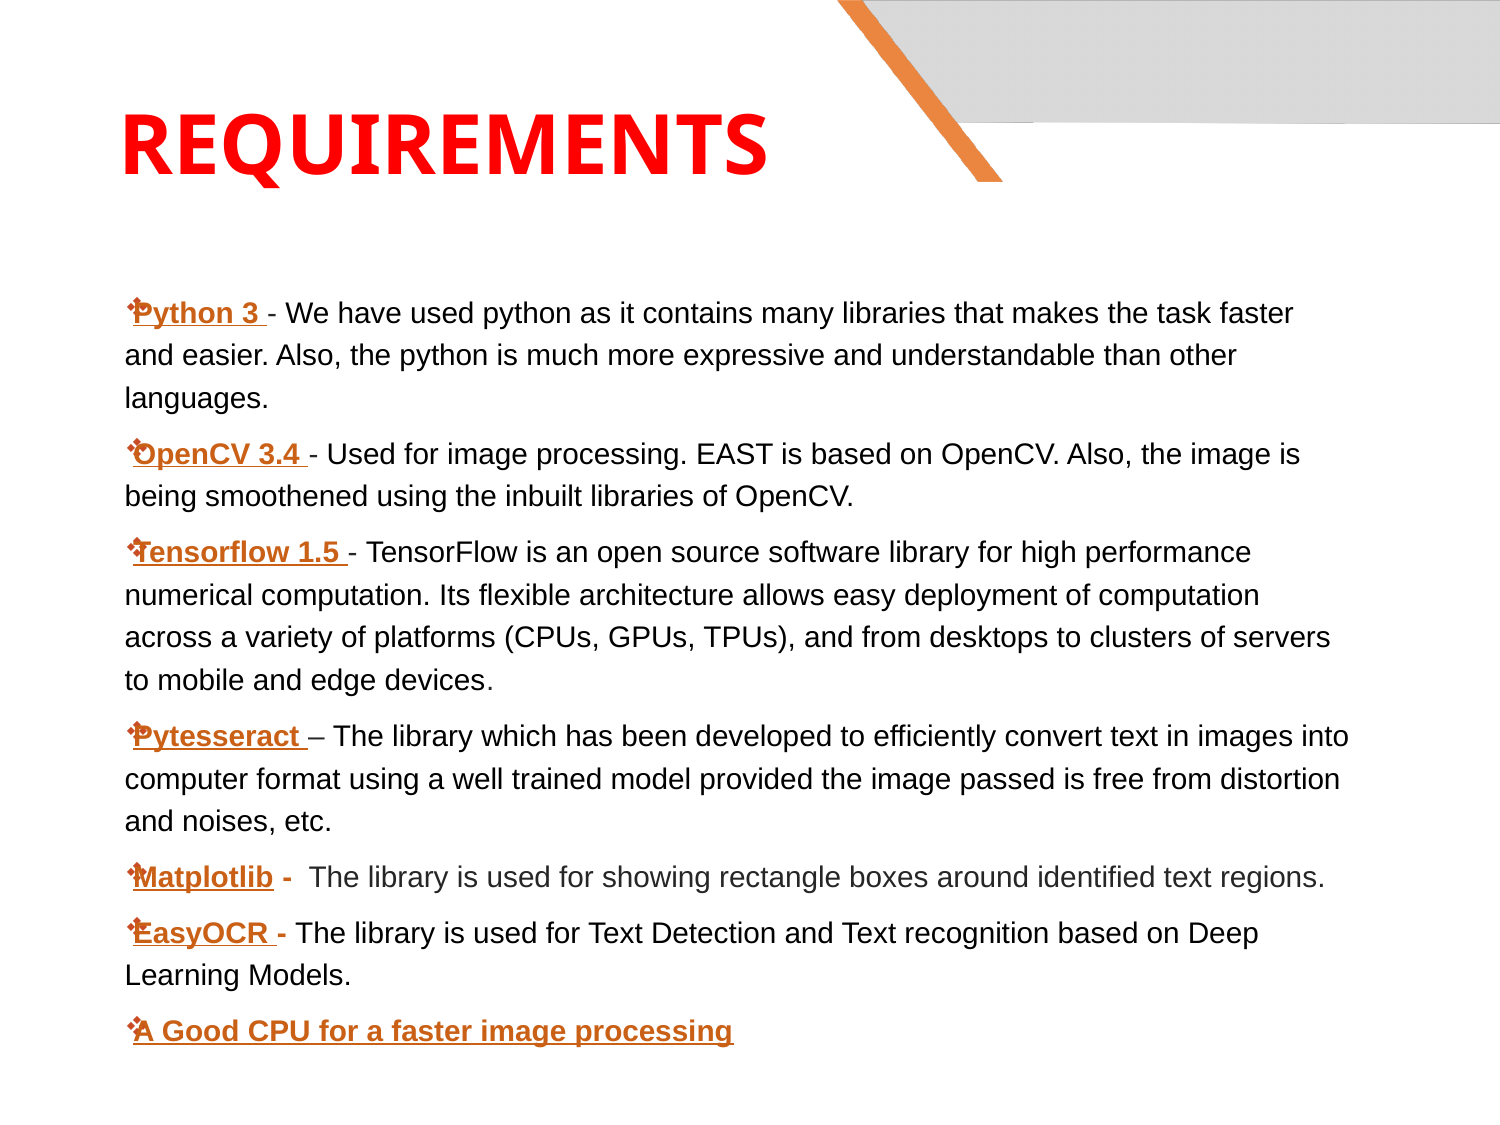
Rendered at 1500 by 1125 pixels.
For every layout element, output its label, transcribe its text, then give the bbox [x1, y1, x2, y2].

text_box Python 3 - We have used python as it contains many libraries that makes the task faster and easier. Also, the python is much more expressive and understandable than other languages. OpenCV 3.4 - Used for image processing. EAST is based on OpenCV. Also, the image is being smoothened using the inbuilt libraries of OpenCV. Tensorflow 1.5 - TensorFlow is an open source software library for high performance numerical computation. Its flexible architecture allows easy deployment of computation across a variety of platforms (CPUs, GPUs, TPUs), and from desktops to clusters of servers to mobile and edge devices. Pytesseract – The library which has been developed to efficiently convert text in images into computer format using a well trained model provided the image passed is free from distortion and noises, etc. Matplotlib - The library is used for showing rectangle boxes around identified text regions. EasyOCR - The library is used for Text Detection and Text recognition based on Deep Learning Models. A Good CPU for a faster image processing [17, 278, 1368, 1099]
picture [837, 0, 1500, 182]
text_box REQUIREMENTS [88, 75, 889, 207]
